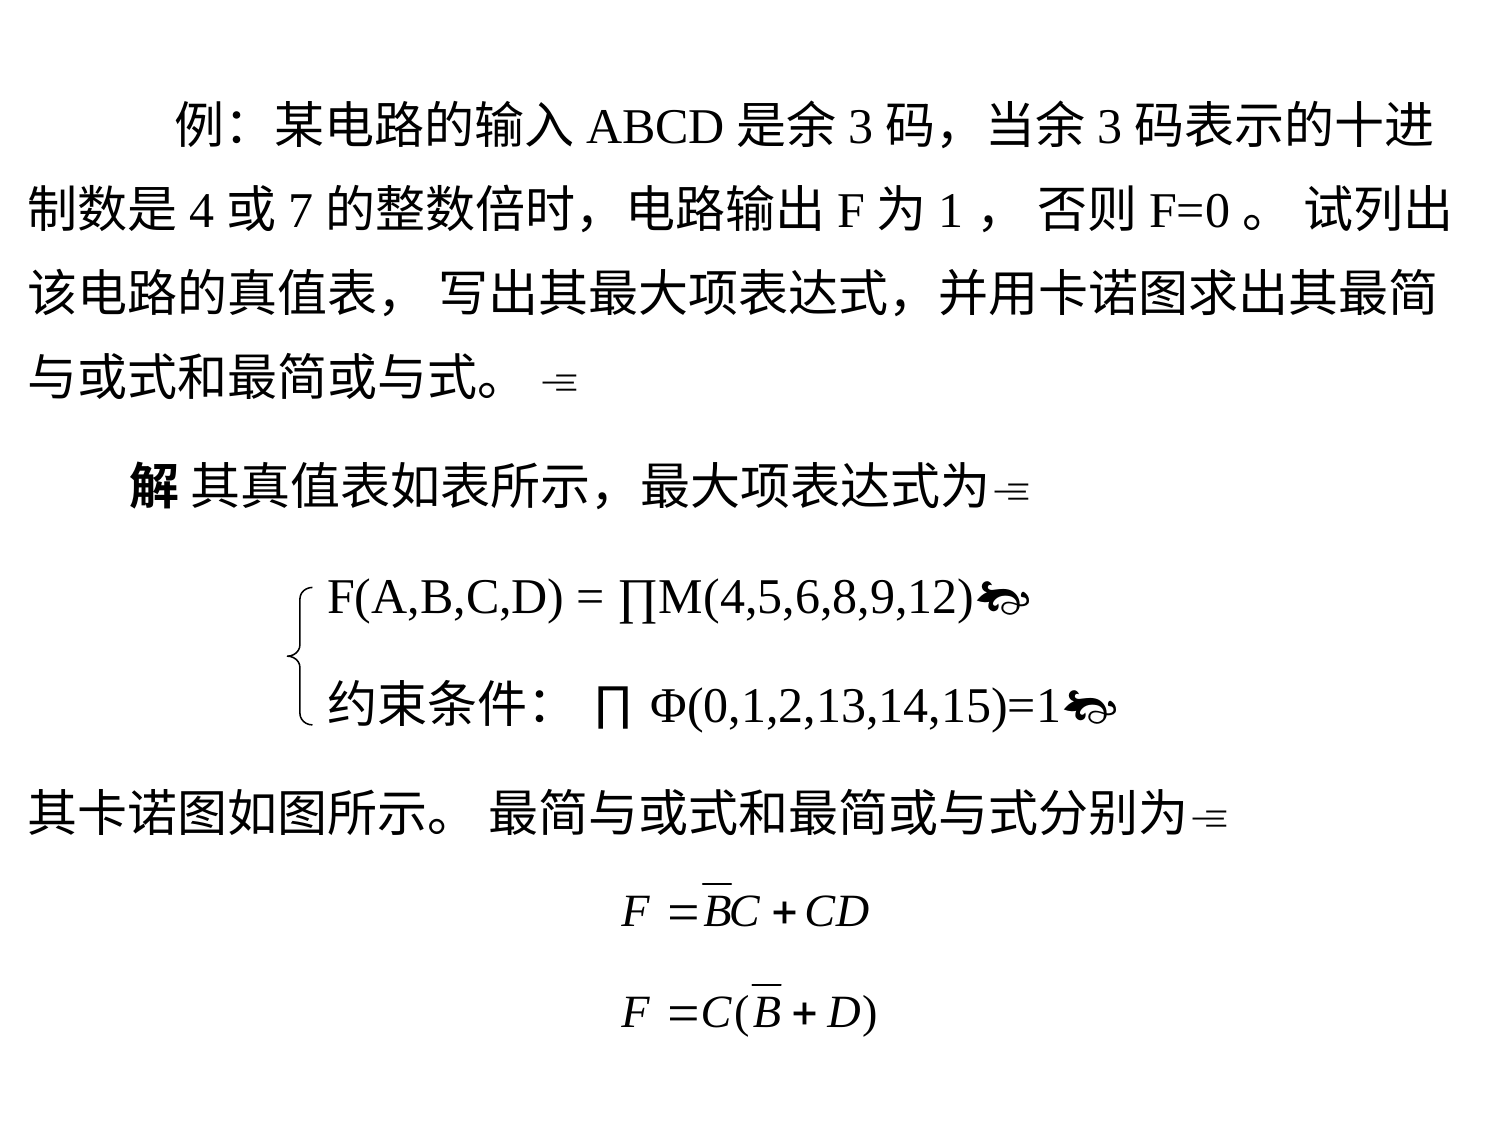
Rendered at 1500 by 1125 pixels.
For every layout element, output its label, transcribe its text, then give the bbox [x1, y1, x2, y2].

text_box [612, 874, 887, 1045]
text_box [287, 587, 313, 725]
text_box 例：某电路的输入ABCD是余3码，当余3码表示的十进制数是4或7的整数倍时，电路输出F为1， 否则F=0。 试列出该电路的真值表， 写出其最大项表达式，并用卡诺图求出其最简与或式和最简或与式。  解 其真值表如表所示，最大项表达式为 F(A,B,C,D) = ∏M(4,5,6,8,9,12) 约束条件： ∏Φ(0,1,2,13,14,15)=1 其卡诺图如图所示。 最简与或式和最简或与式分别为 [12, 62, 1475, 849]
